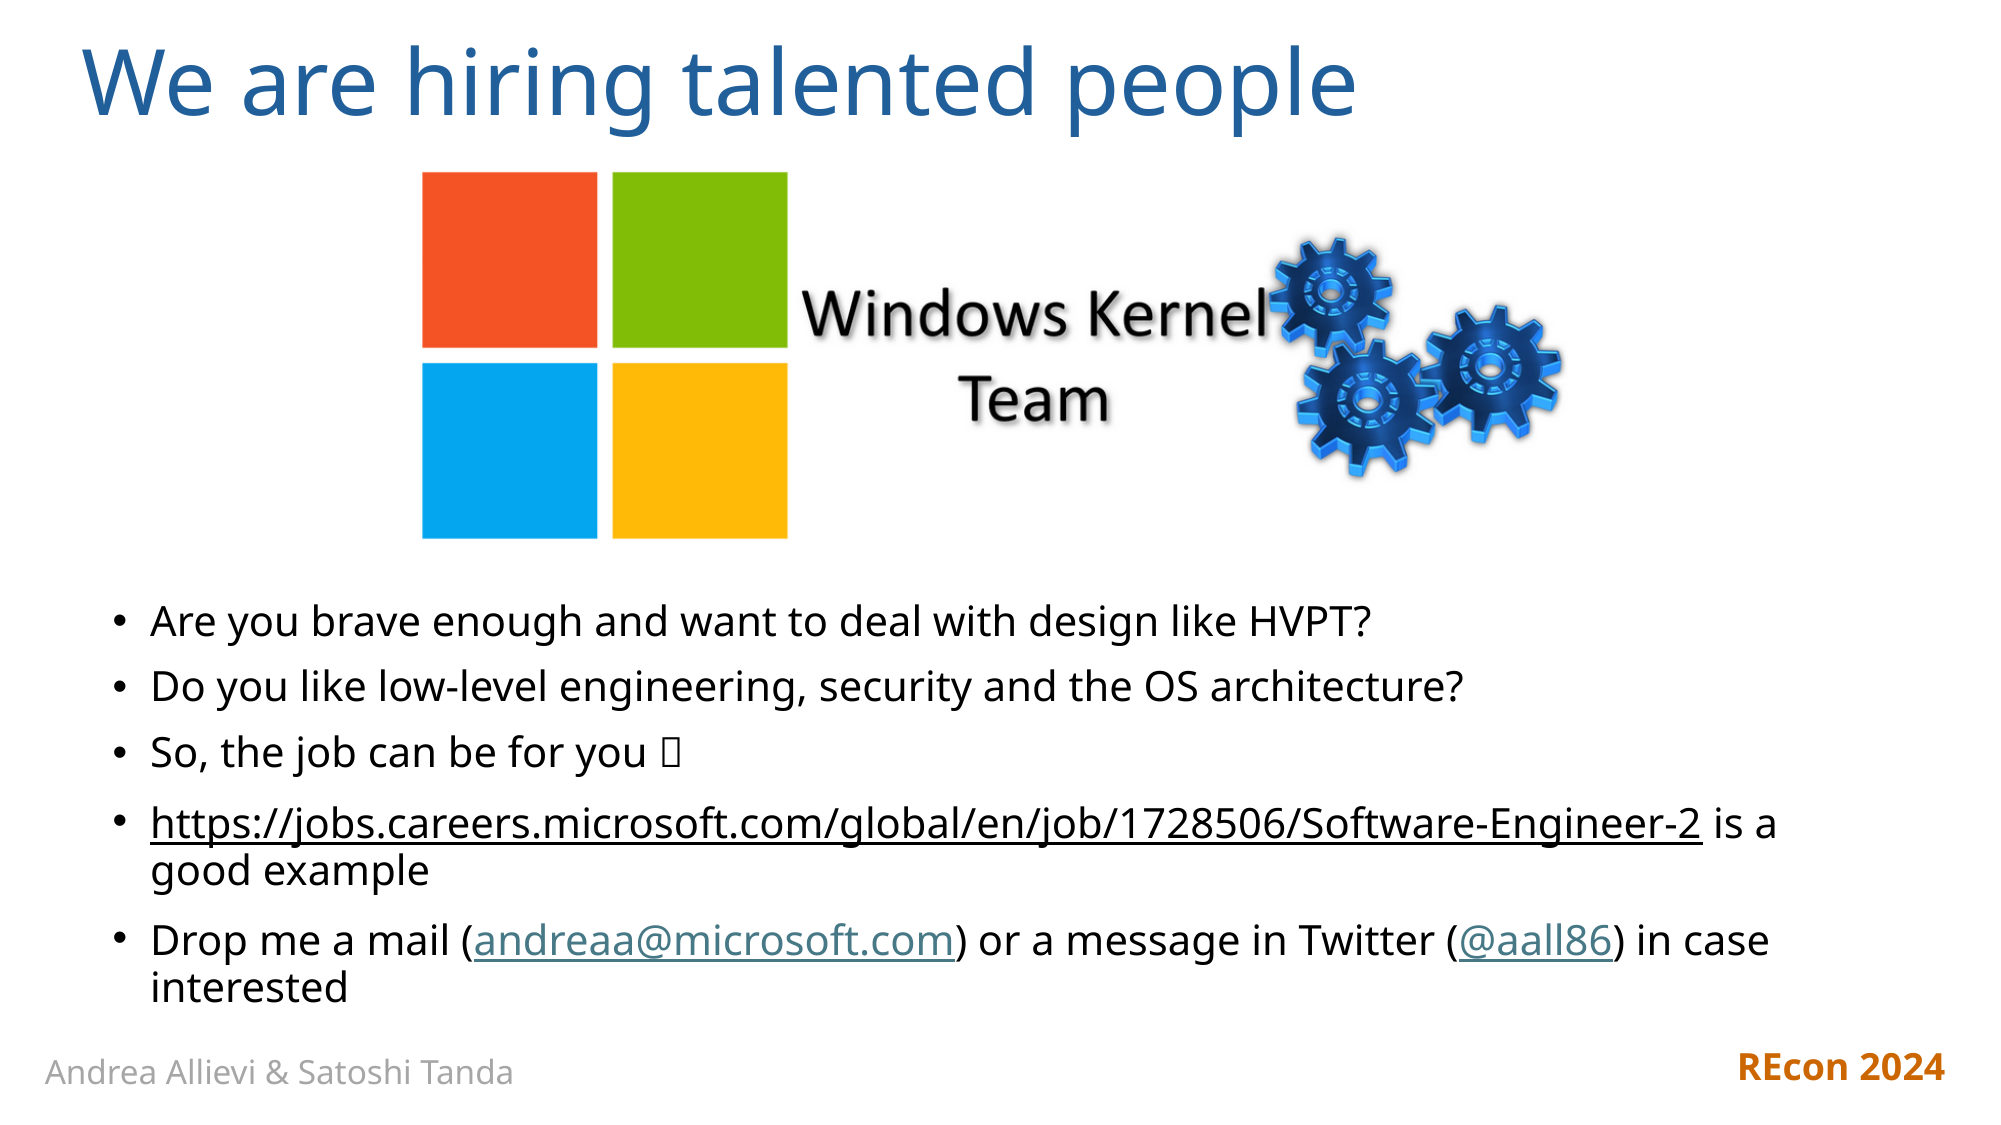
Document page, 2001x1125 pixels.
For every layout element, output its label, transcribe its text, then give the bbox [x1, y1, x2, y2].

list Are you brave enough and want to deal with design like HVPT? Do you like low-level engineering, security and the OS architecture? So, the job can be for you  https://jobs.careers.microsoft.com/global/en/job/1728506/Software-Engineer-2 is a good example Drop me a mail (andreaa@microsoft.com) or a message in Twitter (@aall86) in case interested [97, 592, 1903, 1021]
title We are hiring talented people [66, 27, 1792, 144]
picture [415, 165, 1584, 550]
